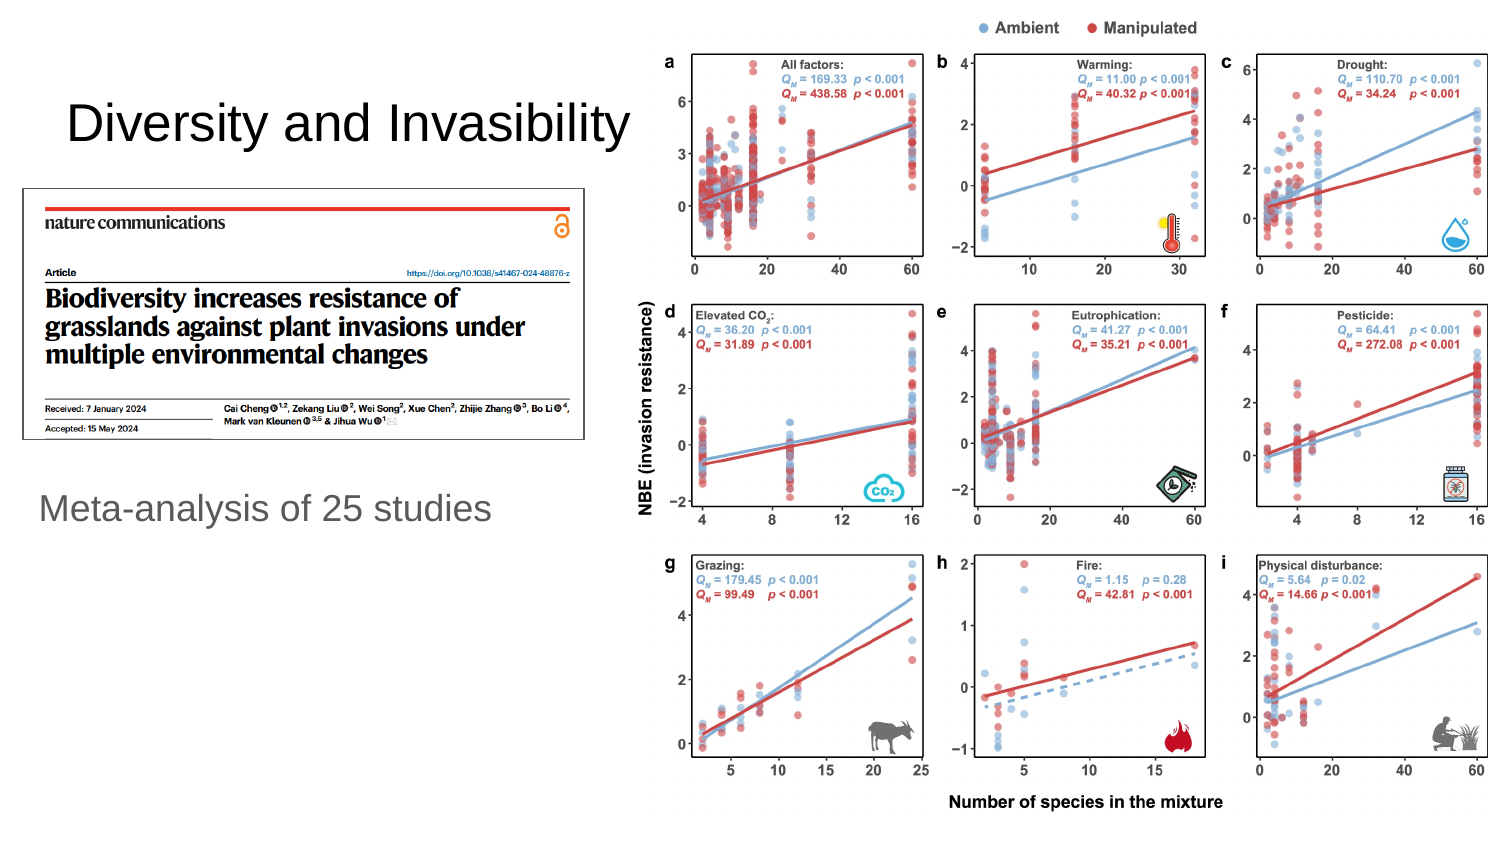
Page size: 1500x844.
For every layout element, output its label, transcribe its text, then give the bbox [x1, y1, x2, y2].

picture [23, 189, 584, 440]
picture [635, 19, 1488, 814]
title Diversity and Invasibility [51, 72, 630, 167]
text_box Meta-analysis of 25 studies [23, 469, 516, 545]
